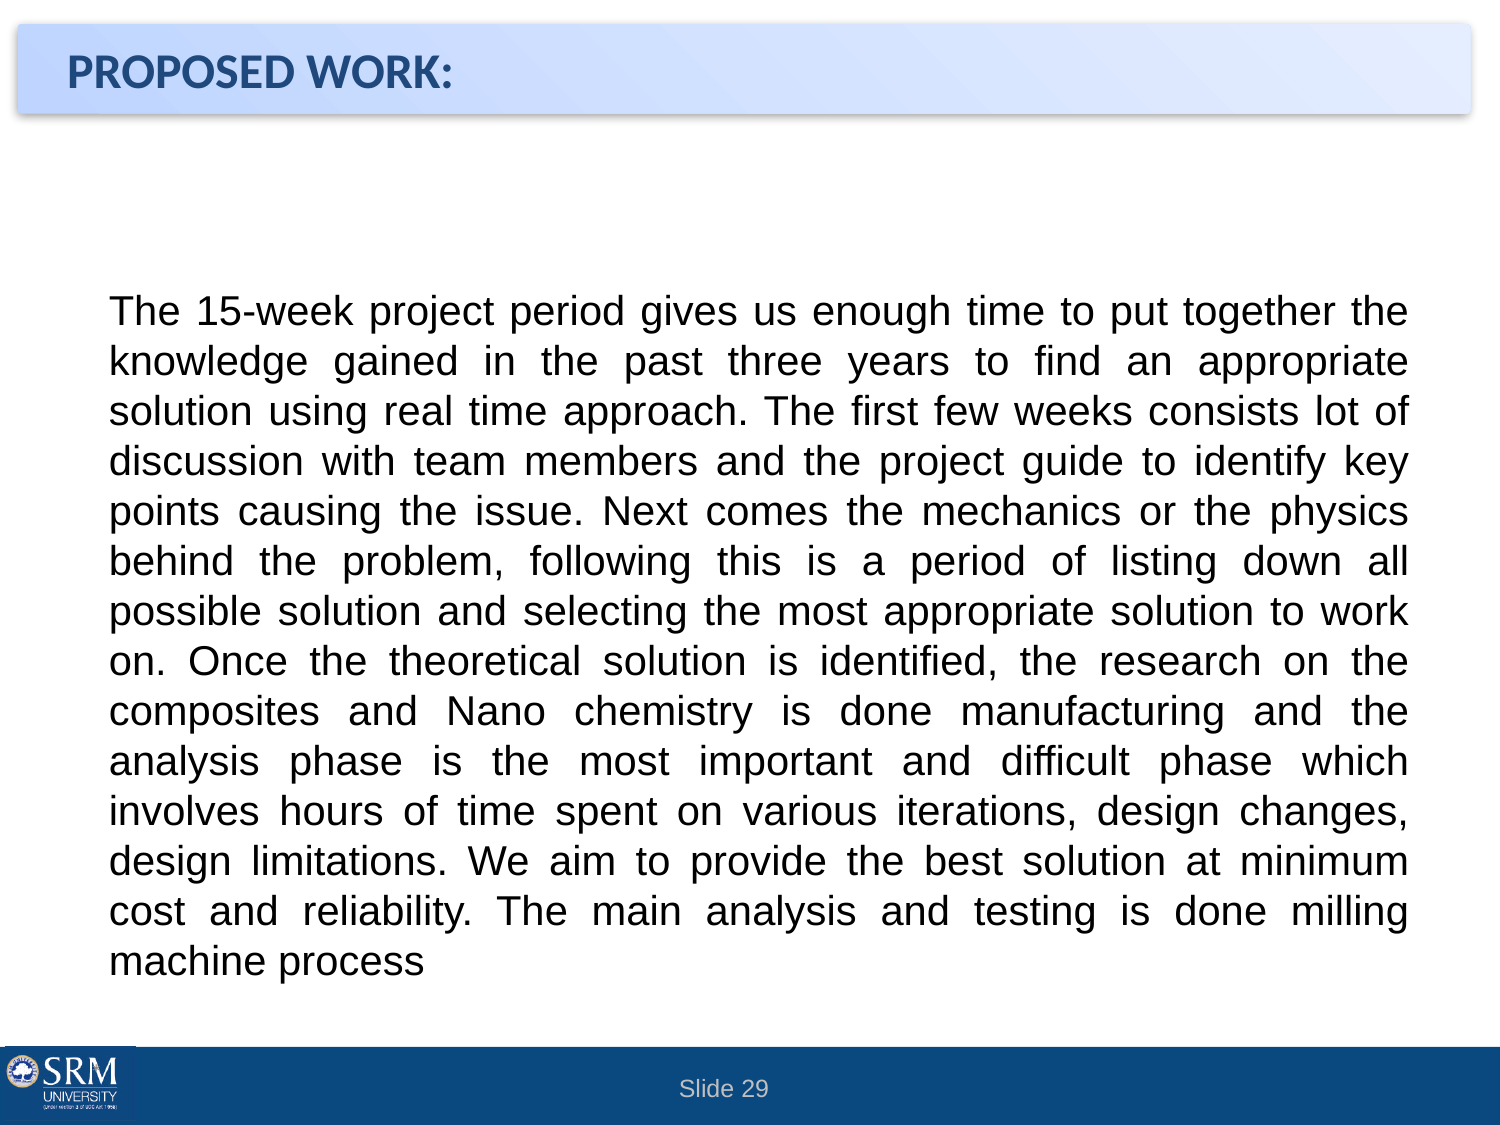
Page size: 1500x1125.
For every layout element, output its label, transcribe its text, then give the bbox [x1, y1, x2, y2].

text_box Slide 29 [549, 1057, 900, 1118]
text_box PROPOSED WORK: [52, 30, 713, 106]
list The 15-week project period gives us enough time to put together the knowledge gained in the past three years to find an appropriate solution using real time approach. The first few weeks consists lot of discussion with team members and the project guide to identify key points causing the issue. Next comes the mechanics or the physics behind the problem, following this is a period of listing down all possible solution and selecting the most appropriate solution to work on. Once the theoretical solution is identified, the research on the composites and Nano chemistry is done manufacturing and the analysis phase is the most important and difficult phase which involves hours of time spent on various iterations, design changes, design limitations. We aim to provide the best solution at minimum cost and reliability. The main analysis and testing is done milling machine process [75, 262, 1425, 1005]
picture [5, 1046, 136, 1121]
text_box * [75, 1042, 425, 1103]
text_box [140, 1046, 1500, 1125]
text_box [17, 24, 1471, 114]
